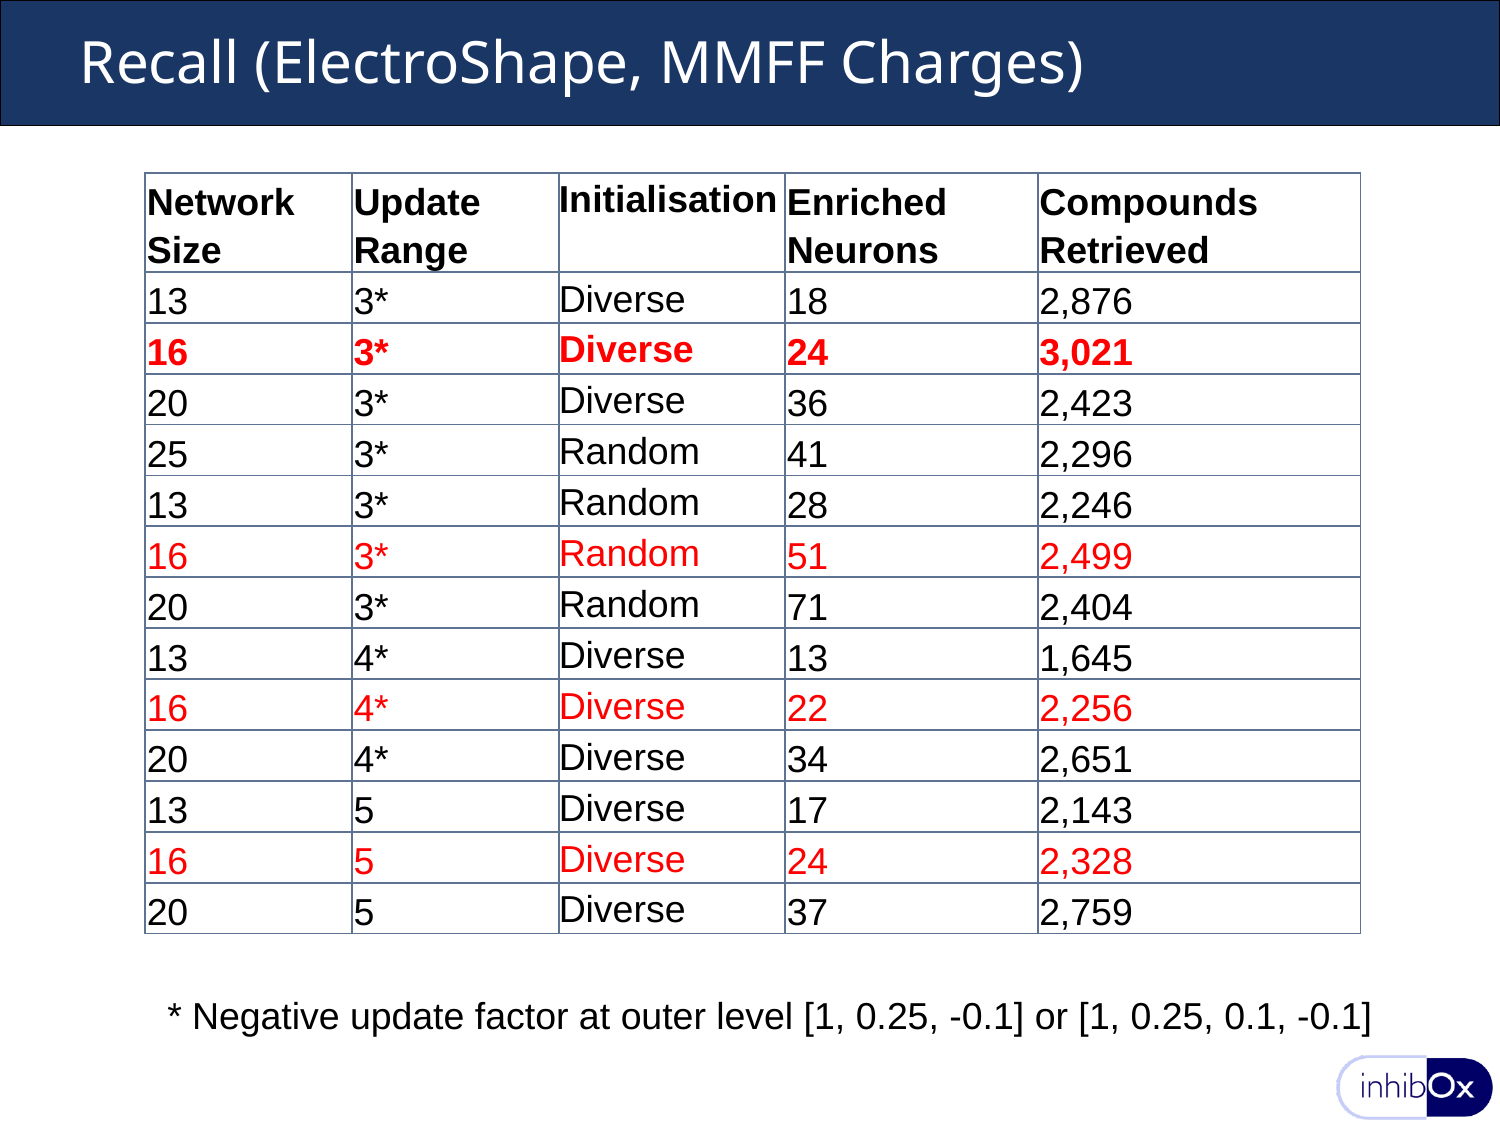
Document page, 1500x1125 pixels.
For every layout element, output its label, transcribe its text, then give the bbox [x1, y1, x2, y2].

picture [1334, 1053, 1494, 1121]
table_cell 41 [786, 425, 1037, 475]
table_cell 3* [353, 578, 558, 627]
table_cell Diverse [560, 324, 784, 373]
table_cell 2,246 [1039, 476, 1360, 525]
table_cell 24 [786, 324, 1037, 373]
table_cell 4* [353, 680, 558, 729]
table_cell Diverse [560, 273, 784, 322]
table_cell Random [560, 578, 784, 627]
table_cell 24 [786, 833, 1037, 882]
table_cell 5 [353, 833, 558, 882]
table_cell 17 [786, 782, 1037, 831]
table_cell 13 [146, 476, 351, 525]
table_header Update Range [353, 174, 558, 271]
table_cell Diverse [560, 375, 784, 424]
table_cell 20 [146, 884, 351, 933]
table_cell 13 [146, 782, 351, 831]
table_cell 1,645 [1039, 629, 1360, 678]
table_cell 13 [786, 629, 1037, 678]
table_cell 22 [786, 680, 1037, 729]
table_cell 4* [353, 629, 558, 678]
table_cell 2,651 [1039, 731, 1360, 780]
table_cell 3* [353, 324, 558, 373]
table_cell Random [560, 527, 784, 576]
table_cell 2,404 [1039, 578, 1360, 627]
table_cell 20 [146, 375, 351, 424]
table_header Enriched Neurons [786, 174, 1037, 271]
table_header Network Size [146, 174, 351, 271]
table_cell Diverse [560, 680, 784, 729]
table_cell 71 [786, 578, 1037, 627]
table_cell 3* [353, 527, 558, 576]
table_cell 3* [353, 273, 558, 322]
table_cell 20 [146, 731, 351, 780]
table_cell 34 [786, 731, 1037, 780]
table_cell Diverse [560, 884, 784, 933]
table_cell 2,296 [1039, 425, 1360, 475]
table_cell Diverse [560, 833, 784, 882]
table_cell Random [560, 425, 784, 475]
table_cell 2,423 [1039, 375, 1360, 424]
table_cell 18 [786, 273, 1037, 322]
table_cell 2,143 [1039, 782, 1360, 831]
table_cell 5 [353, 782, 558, 831]
table_cell 16 [146, 833, 351, 882]
table_cell 5 [353, 884, 558, 933]
table_cell Diverse [560, 731, 784, 780]
table_cell 2,876 [1039, 273, 1360, 322]
table_cell 3* [353, 425, 558, 475]
table_cell 3* [353, 375, 558, 424]
table_cell Random [560, 476, 784, 525]
table_cell 16 [146, 527, 351, 576]
table_cell 51 [786, 527, 1037, 576]
table_header Initialisation [560, 174, 784, 271]
table_cell 3* [353, 476, 558, 525]
table_cell 20 [146, 578, 351, 627]
table_cell 36 [786, 375, 1037, 424]
table_cell 3,021 [1039, 324, 1360, 373]
table_cell 2,499 [1039, 527, 1360, 576]
table_cell 16 [146, 324, 351, 373]
table_cell 25 [146, 425, 351, 475]
table_cell 28 [786, 476, 1037, 525]
table_cell 4* [353, 731, 558, 780]
table_cell Diverse [560, 629, 784, 678]
table_cell 16 [146, 680, 351, 729]
table_cell 37 [786, 884, 1037, 933]
table_cell 2,759 [1039, 884, 1360, 933]
title Recall (ElectroShape, MMFF Charges) [64, 12, 1436, 108]
table_cell 13 [146, 629, 351, 678]
table_header Compounds Retrieved [1039, 174, 1360, 271]
text_box * Negative update factor at outer level [1, 0.25, -0.1] or [1, 0.25, 0.1, -0.1] [153, 989, 1387, 1045]
table_cell 2,328 [1039, 833, 1360, 882]
table_cell 13 [146, 273, 351, 322]
table_cell Diverse [560, 782, 784, 831]
table_cell 2,256 [1039, 680, 1360, 729]
